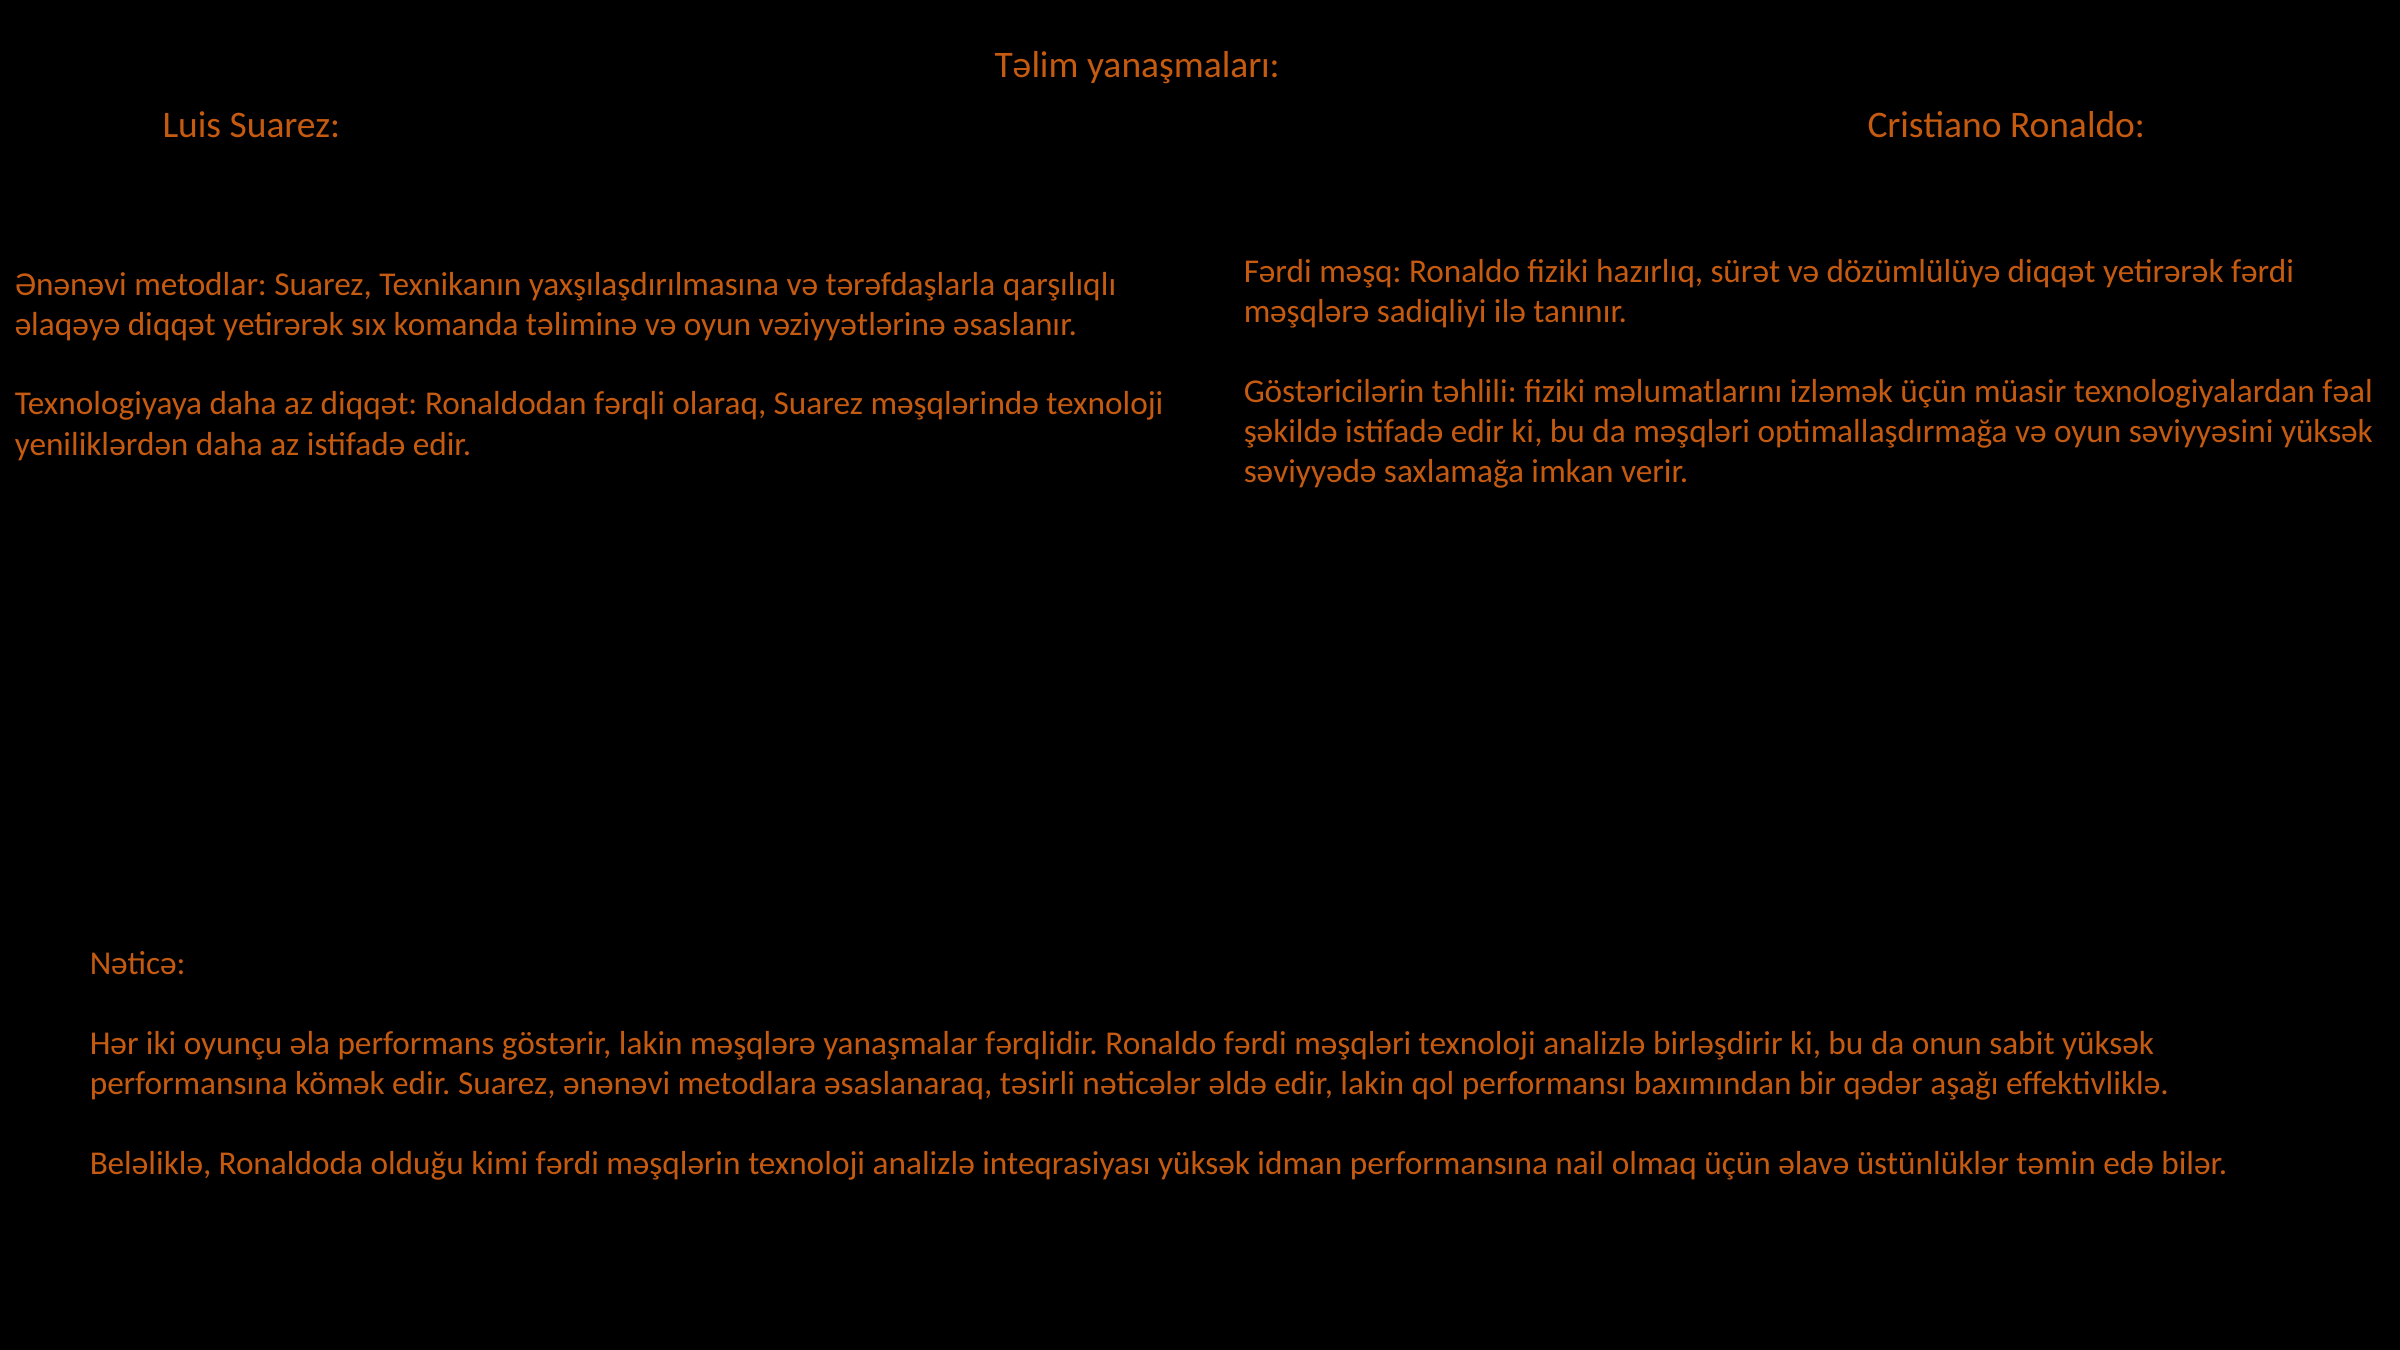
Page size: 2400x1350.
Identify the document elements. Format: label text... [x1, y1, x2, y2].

text_box Nəticə: Hər iki oyunçu əla performans göstərir, lakin məşqlərə yanaşmalar fərqlidir. Ronaldo fərdi məşqləri texnoloji analizlə birləşdirir ki, bu da onun sabit yüksək performansına kömək edir. Suarez, ənənəvi metodlara əsaslanaraq, təsirli nəticələr əldə edir, lakin qol performansı baxımından bir qədər aşağı effektivliklə. Beləliklə, Ronaldoda olduğu kimi fərdi məşqlərin texnoloji analizlə inteqrasiyası yüksək idman performansına nail olmaq üçün əlavə üstünlüklər təmin edə bilər. [74, 934, 2325, 1189]
text_box Təlim yanaşmaları: [979, 32, 1337, 93]
text_box Luis Suarez: [147, 93, 356, 153]
text_box Cristiano Ronaldo: [1852, 93, 2161, 153]
text_box Fərdi məşq: Ronaldo fiziki hazırlıq, sürət və dözümlülüyə diqqət yetirərək fərdi məşqlərə sadiqliyi ilə tanınır. Göstəricilərin təhlili: fiziki məlumatlarını izləmək üçün müasir texnologiyalardan fəal şəkildə istifadə edir ki, bu da məşqləri optimallaşdırmağa və oyun səviyyəsini yüksək səviyyədə saxlamağa imkan verir. [1228, 242, 2400, 497]
text_box Ənənəvi metodlar: Suarez, Texnikanın yaxşılaşdırılmasına və tərəfdaşlarla qarşılıqlı əlaqəyə diqqət yetirərək sıx komanda təliminə və oyun vəziyyətlərinə əsaslanır. Texnologiyaya daha az diqqət: Ronaldodan fərqli olaraq, Suarez məşqlərində texnoloji yeniliklərdən daha az istifadə edir. [0, 209, 1200, 469]
